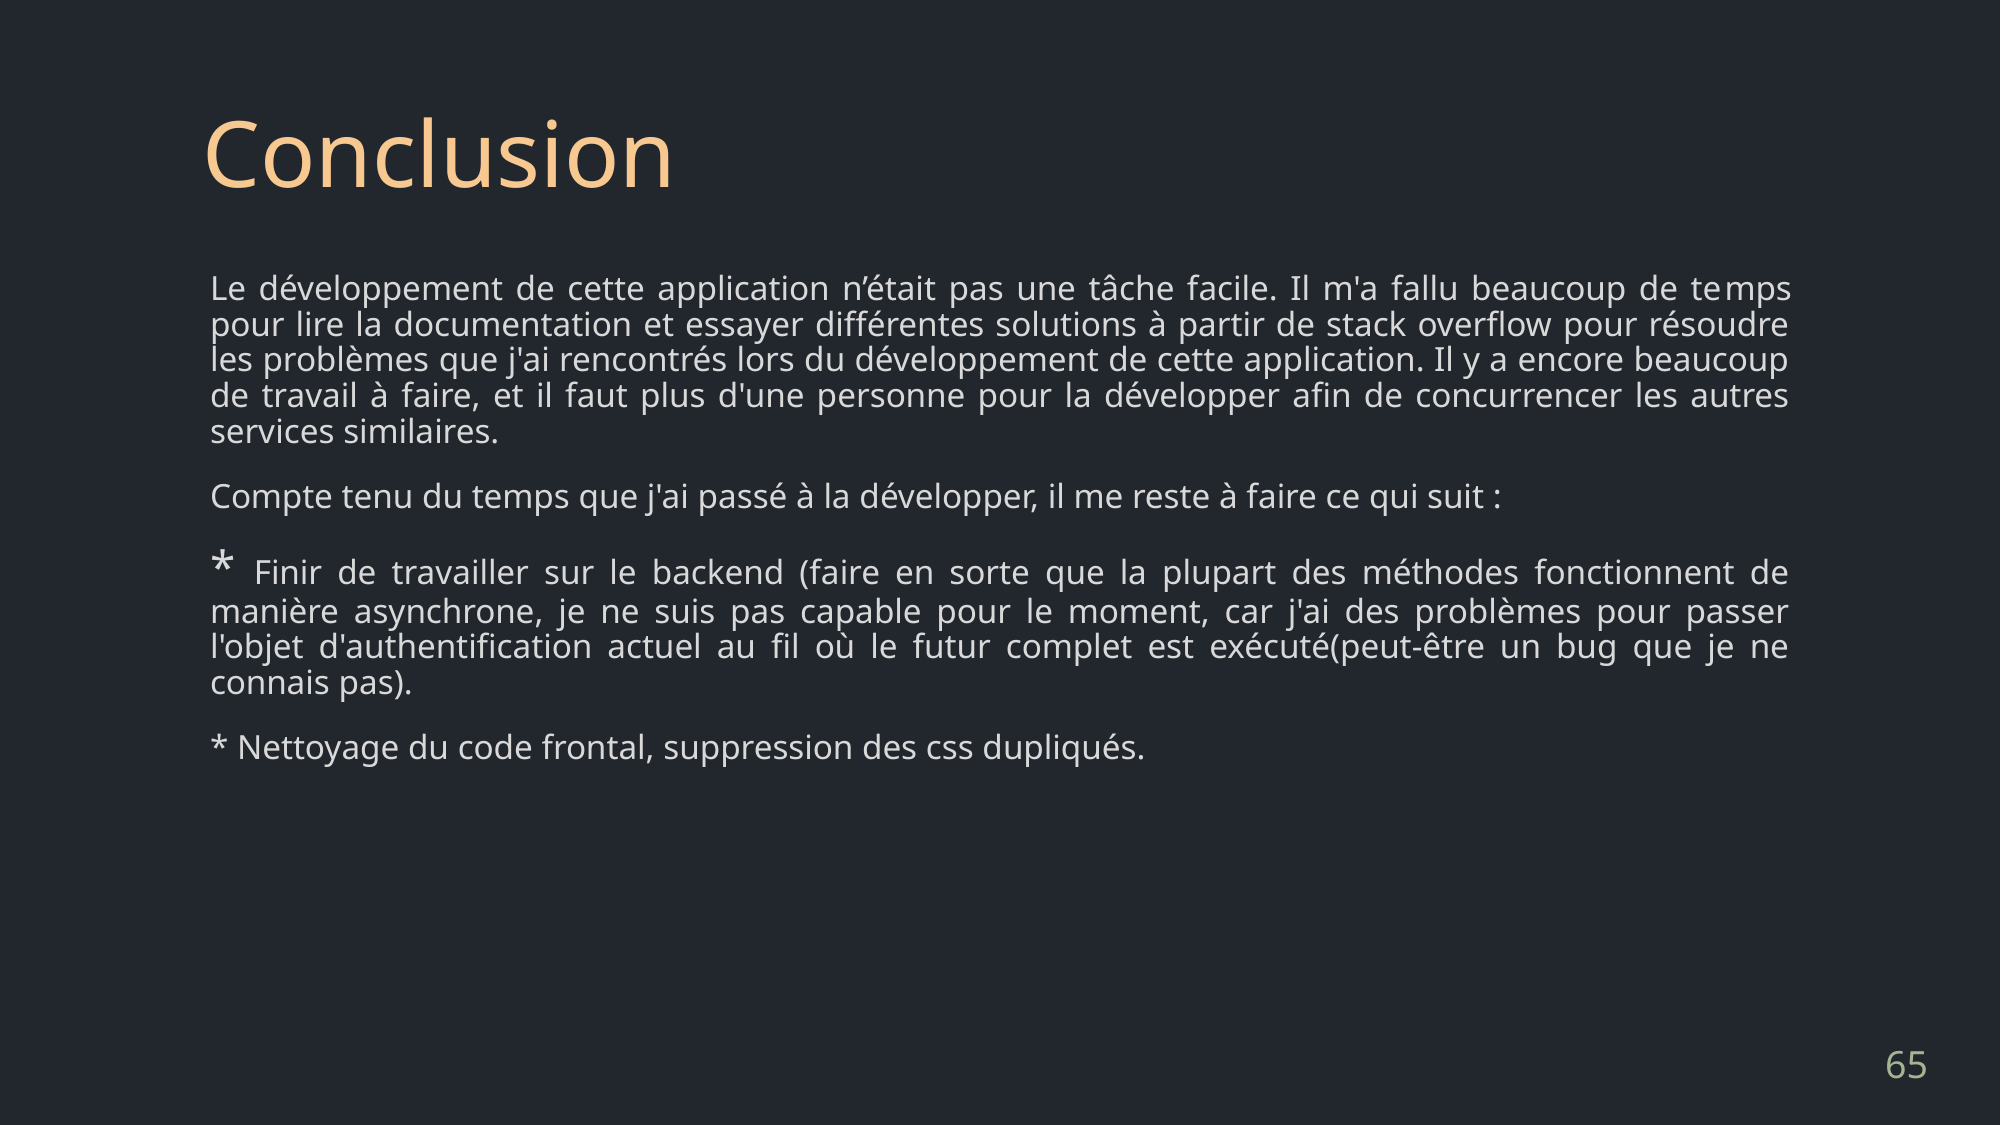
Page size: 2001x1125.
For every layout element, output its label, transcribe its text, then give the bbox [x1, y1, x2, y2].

text_box 65 [56, 1033, 1944, 1094]
title Conclusion [187, 99, 1808, 216]
list Le développement de cette application n’était pas une tâche facile. Il m'a fallu beaucoup de temps pour lire la documentation et essayer différentes solutions à partir de stack overflow pour résoudre les problèmes que j'ai rencontrés lors du développement de cette application. Il y a encore beaucoup de travail à faire, et il faut plus d'une personne pour la développer afin de concurrencer les autres services similaires. Compte tenu du temps que j'ai passé à la développer, il me reste à faire ce qui suit : * Finir de travailler sur le backend (faire en sorte que la plupart des méthodes fonctionnent de manière asynchrone, je ne suis pas capable pour le moment, car j'ai des problèmes pour passer l'objet d'authentification actuel au fil où le futur complet est exécuté(peut-être un bug que je ne connais pas). * Nettoyage du code frontal, suppression des css dupliqués. [187, 264, 1808, 1025]
